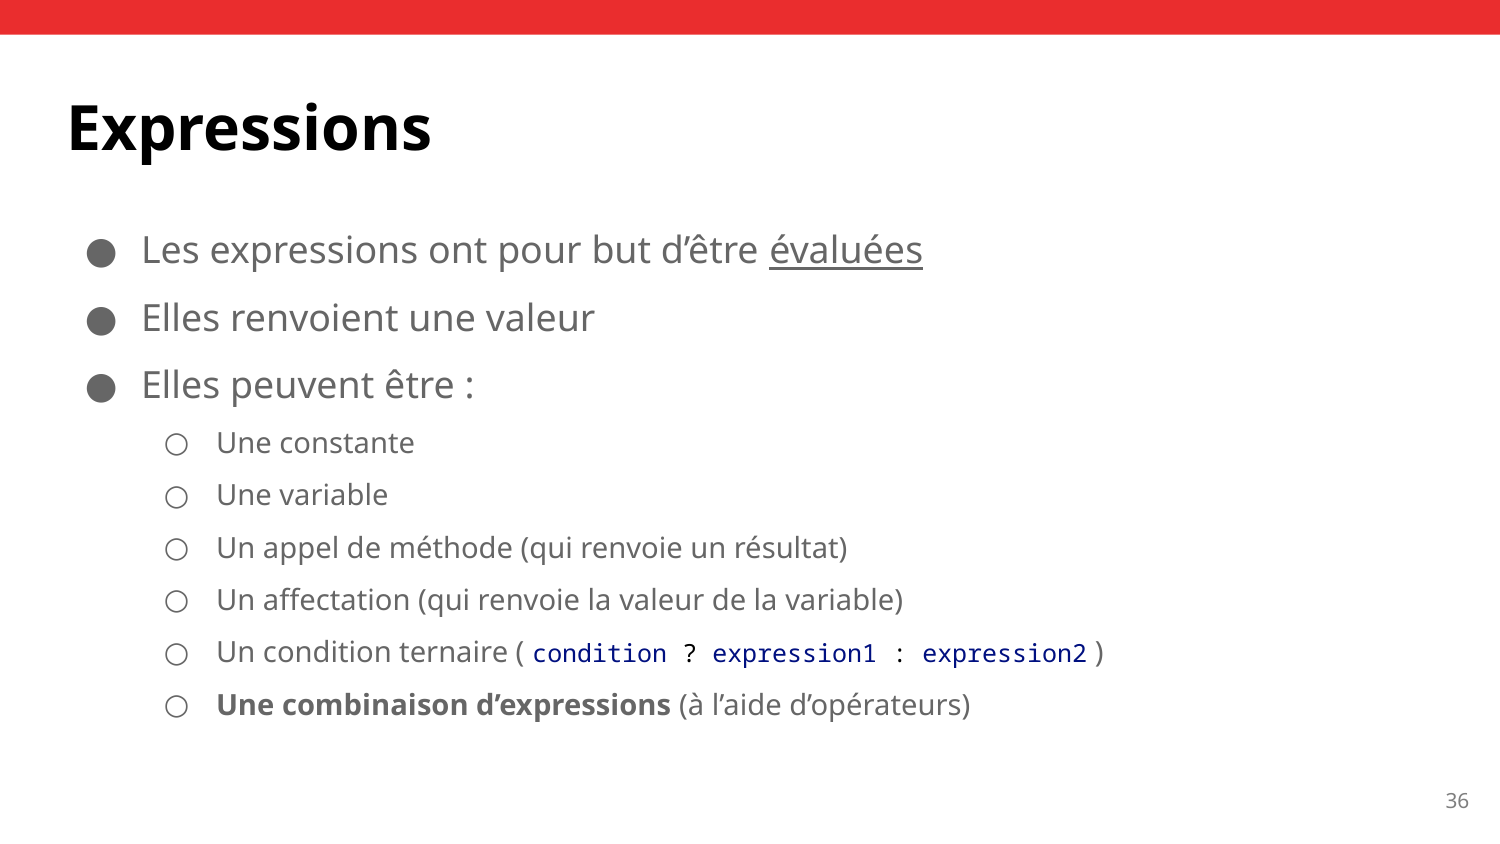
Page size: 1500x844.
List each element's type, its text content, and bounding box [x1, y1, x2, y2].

list Les expressions ont pour but d’être évaluées Elles renvoient une valeur Elles peuvent être : Une constante Une variable Un appel de méthode (qui renvoie un résultat) Un affectation (qui renvoie la valeur de la variable) Un condition ternaire ( condition ? expression1 : expression2 ) Une combinaison d’expressions (à l’aide d’opérateurs) [51, 189, 1449, 750]
slide_number ‹#› [1394, 769, 1484, 834]
title Expressions [51, 72, 1449, 176]
